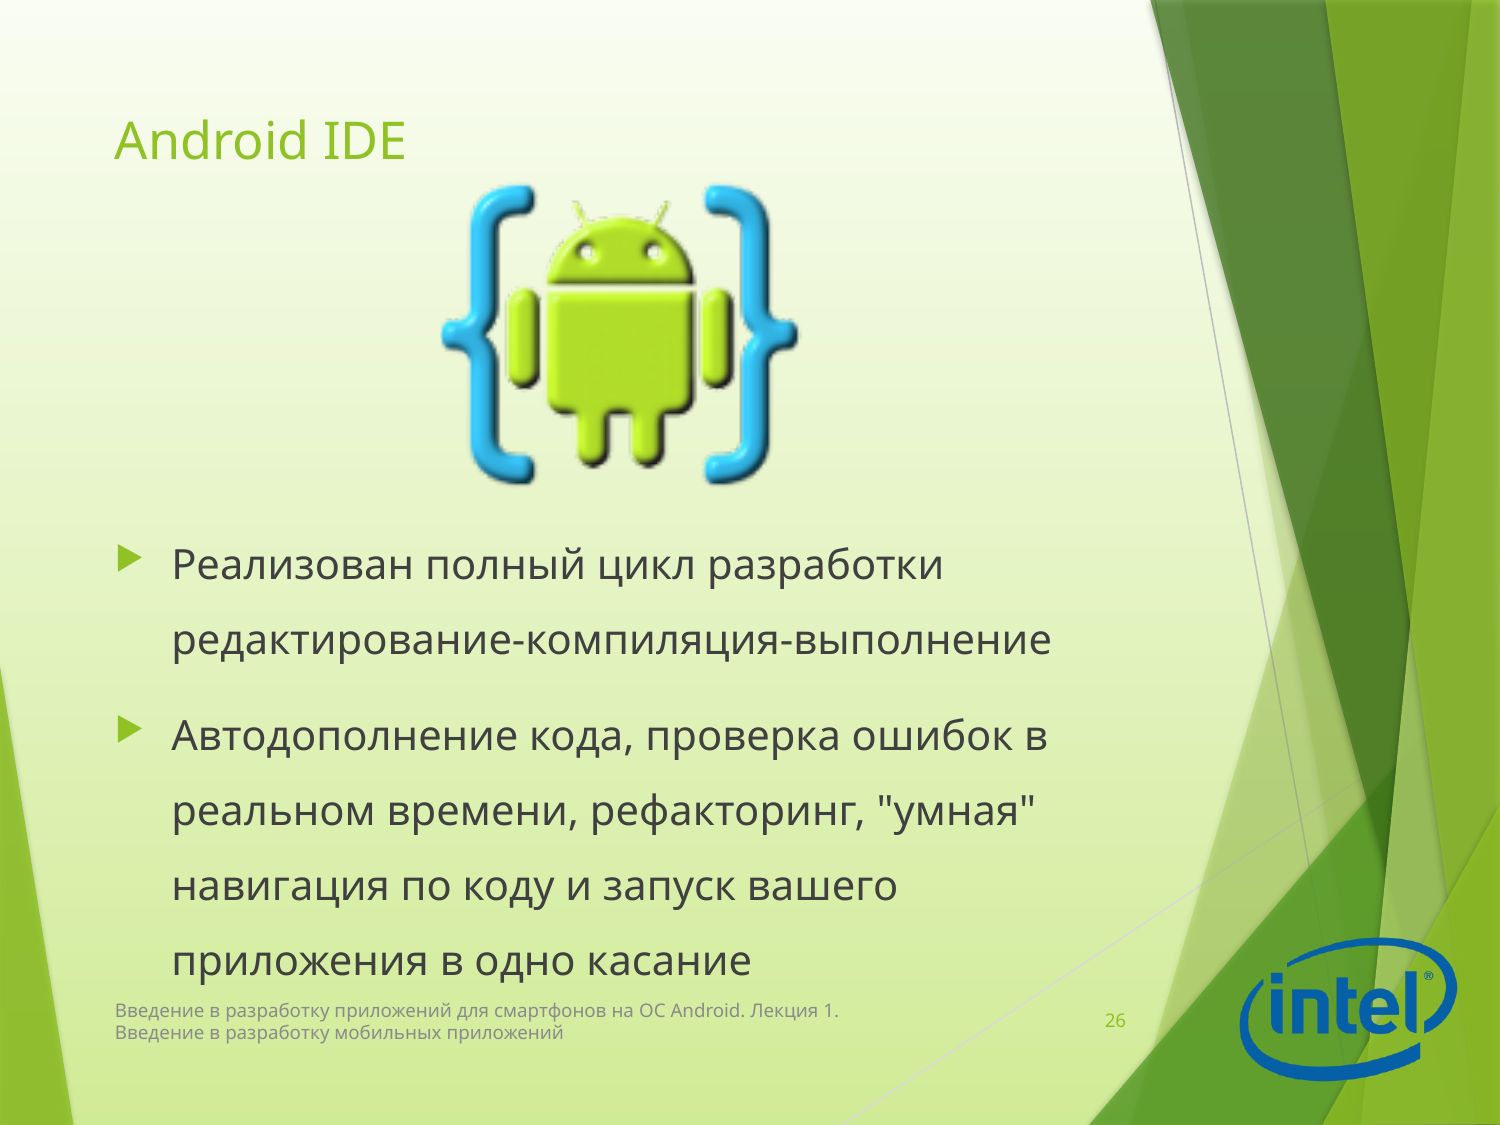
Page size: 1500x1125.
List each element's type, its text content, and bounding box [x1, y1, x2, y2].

picture [439, 154, 802, 518]
picture [1195, 893, 1500, 1125]
footer Введение в разработку приложений для смартфонов на ОС Android. Лекция 1. Введение в разработку мобильных приложений [99, 991, 859, 1051]
title Android IDE [99, 99, 1142, 211]
list Реализован полный цикл разработки редактирование-компиляция-выполнение Автодополнение кода, проверка ошибок в реальном времени, рефакторинг, "умная" навигация по коду и запуск вашего приложения в одно касание [99, 349, 1142, 992]
slide_number 26 [1057, 991, 1142, 1051]
